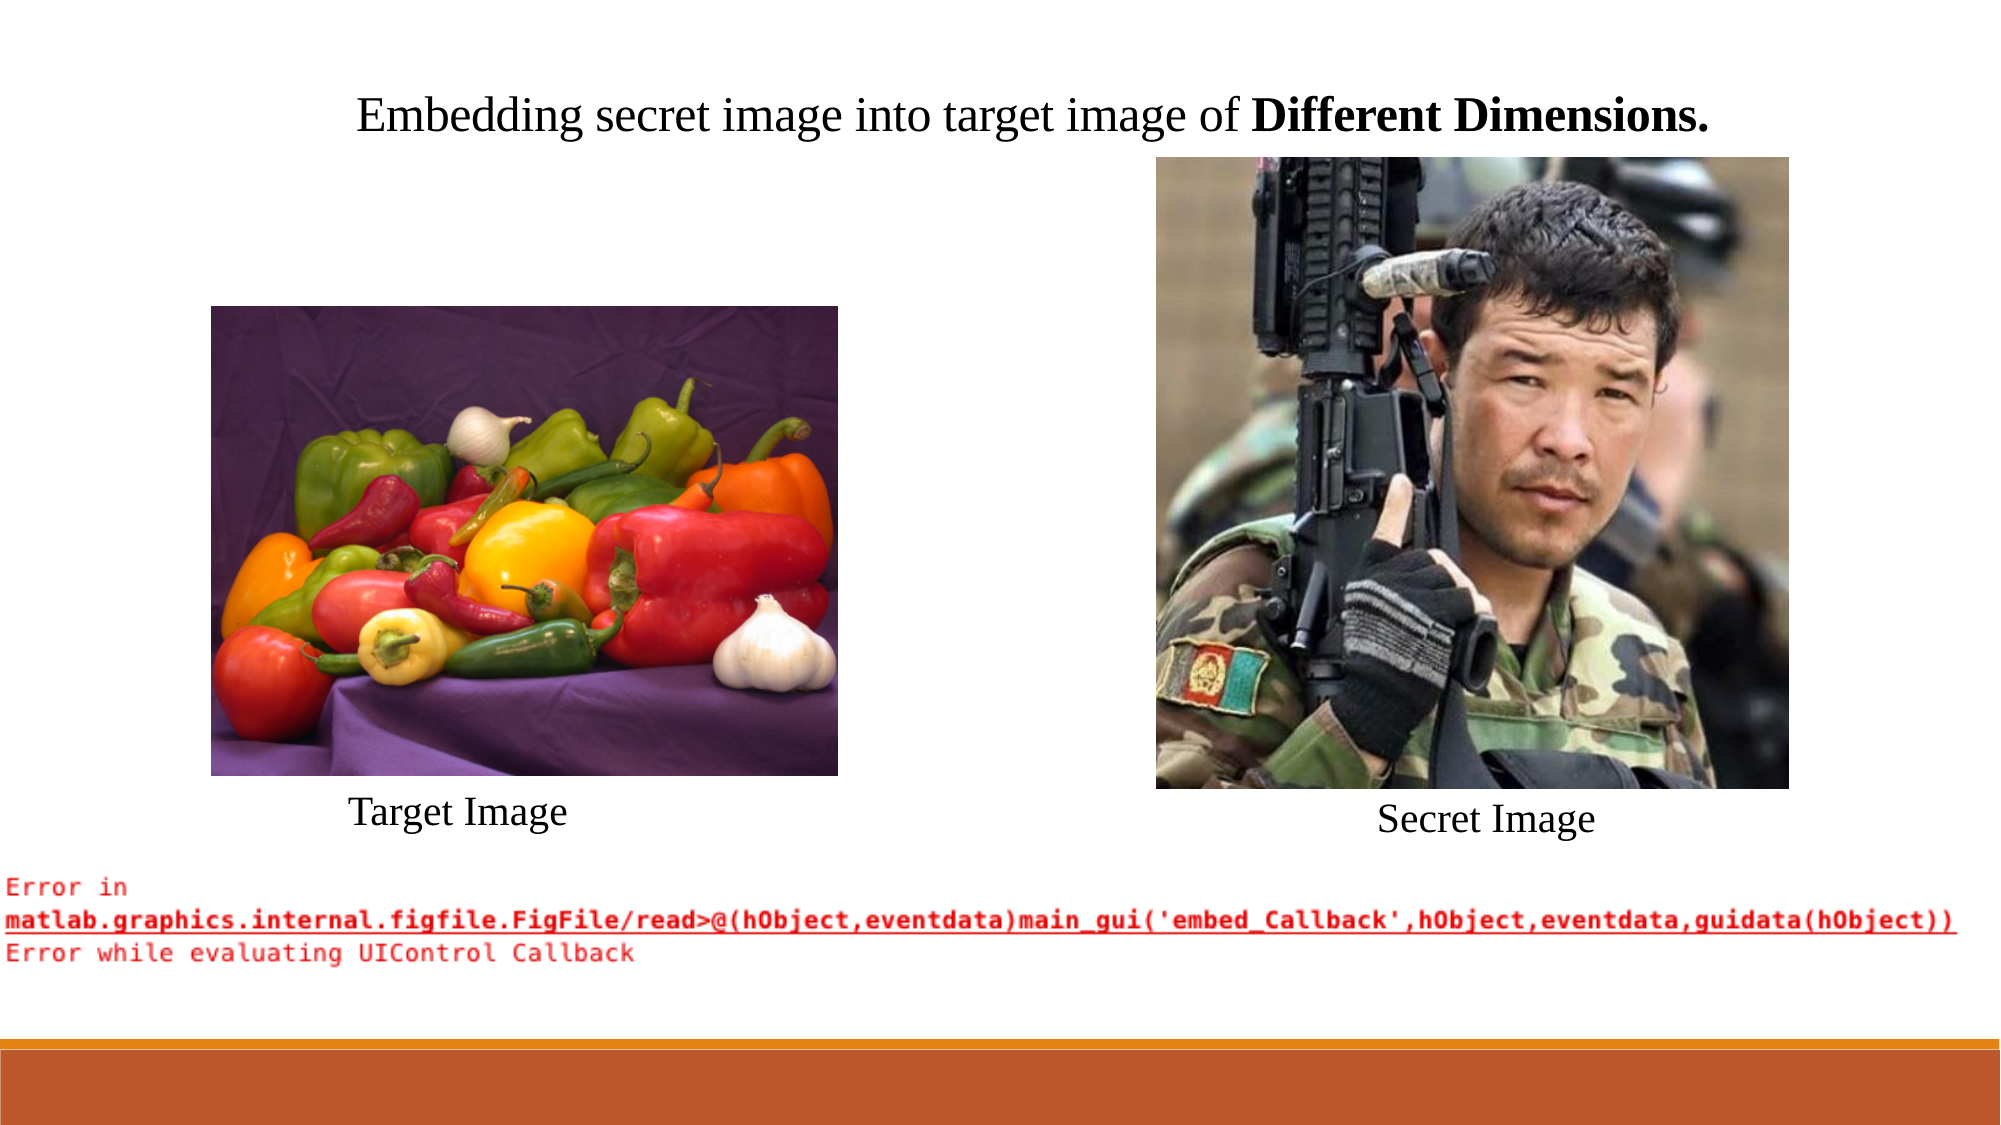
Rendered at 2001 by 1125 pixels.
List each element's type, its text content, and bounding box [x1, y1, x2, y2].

list Target Image [332, 788, 624, 862]
picture [1156, 156, 1789, 790]
title Embedding secret image into target image of Different Dimensions. [211, 53, 1855, 151]
picture [0, 864, 2000, 983]
picture [211, 305, 838, 776]
text_box Secret Image [1376, 798, 1667, 862]
